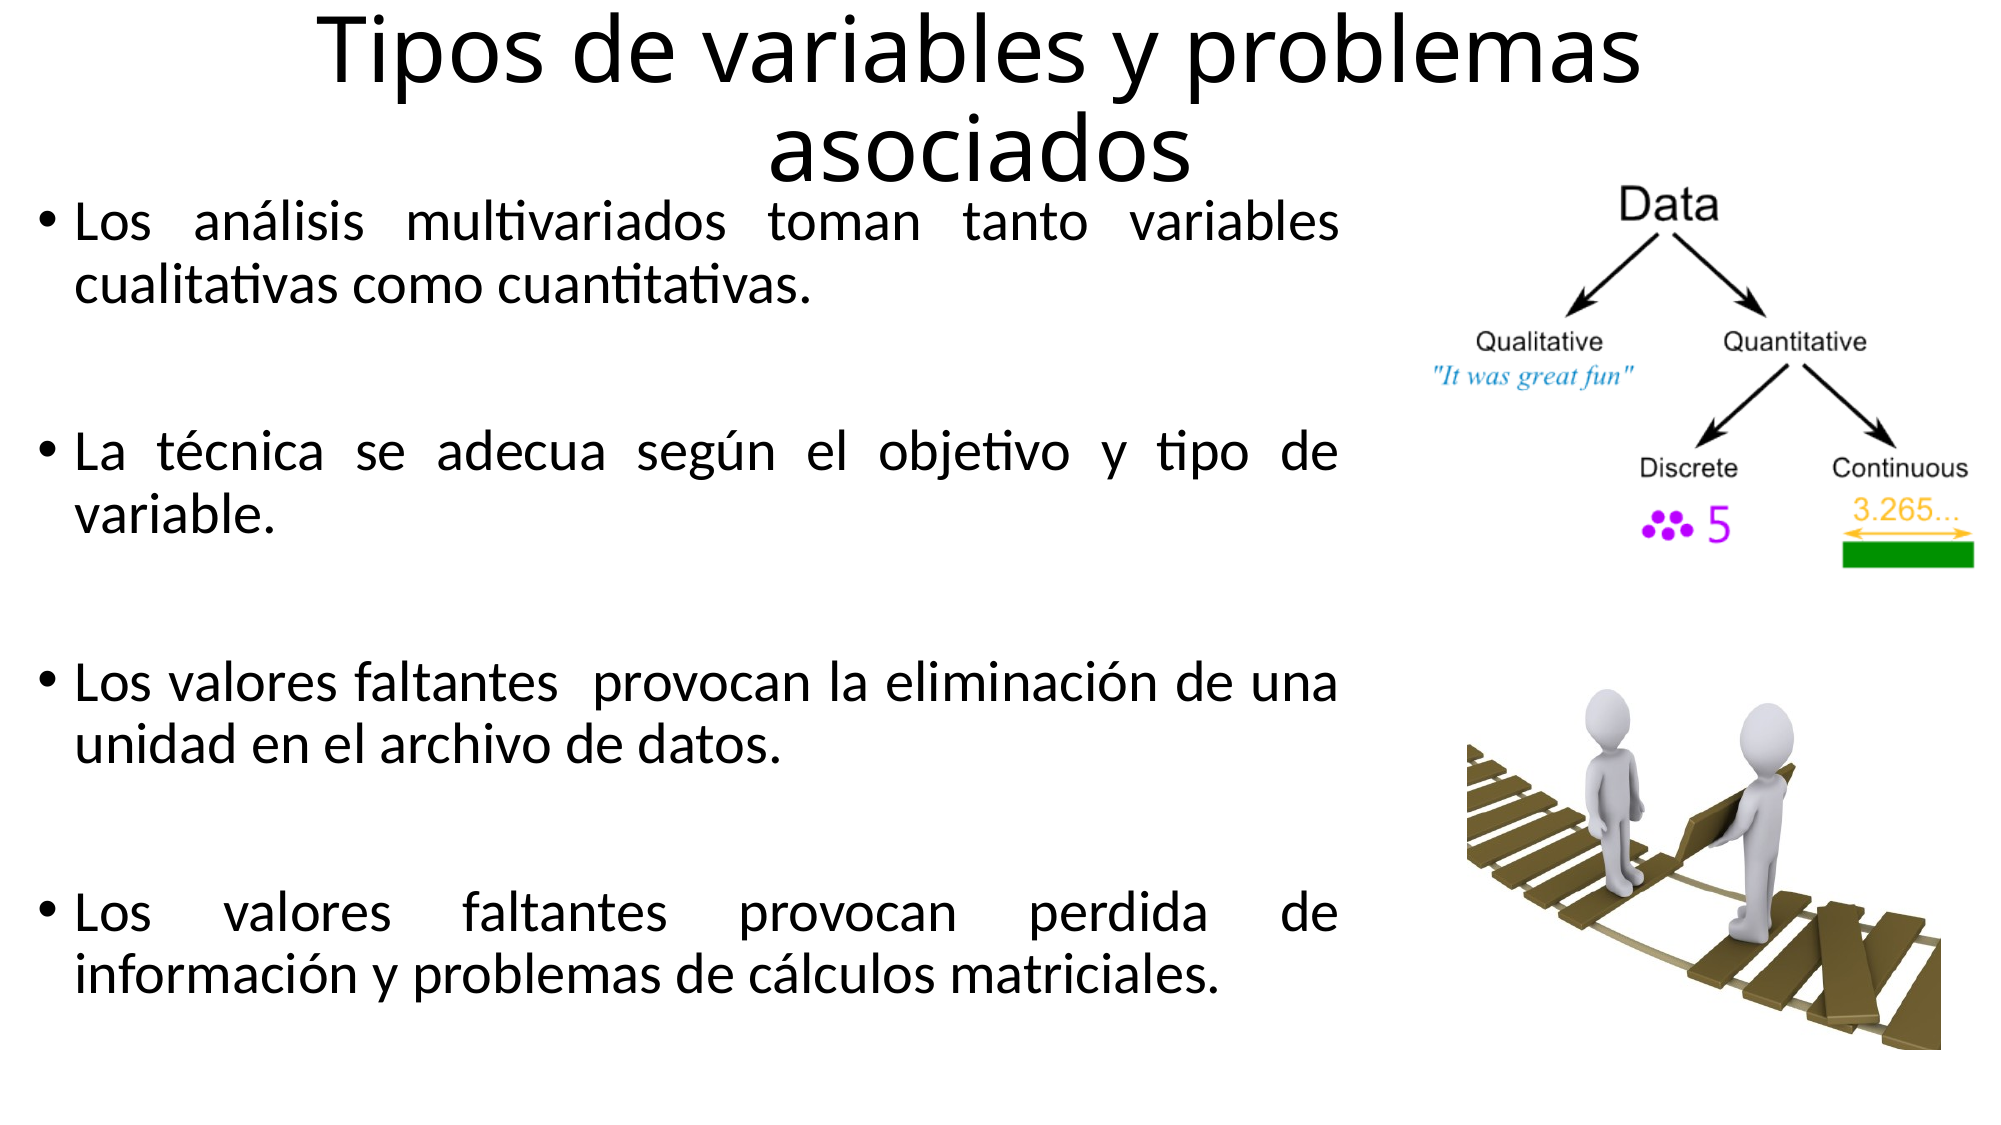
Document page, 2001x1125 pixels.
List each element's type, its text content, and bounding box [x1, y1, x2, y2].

list Los análisis multivariados toman tanto variables cualitativas como cuantitativas. La técnica se adecua según el objetivo y tipo de variable. Los valores faltantes provocan la eliminación de una unidad en el archivo de datos. Los valores faltantes provocan perdida de información y problemas de cálculos matriciales. [22, 182, 1356, 1065]
title Tipos de variables y problemas asociados [97, 21, 1865, 183]
picture [1467, 655, 1941, 1050]
picture [1430, 182, 1978, 571]
